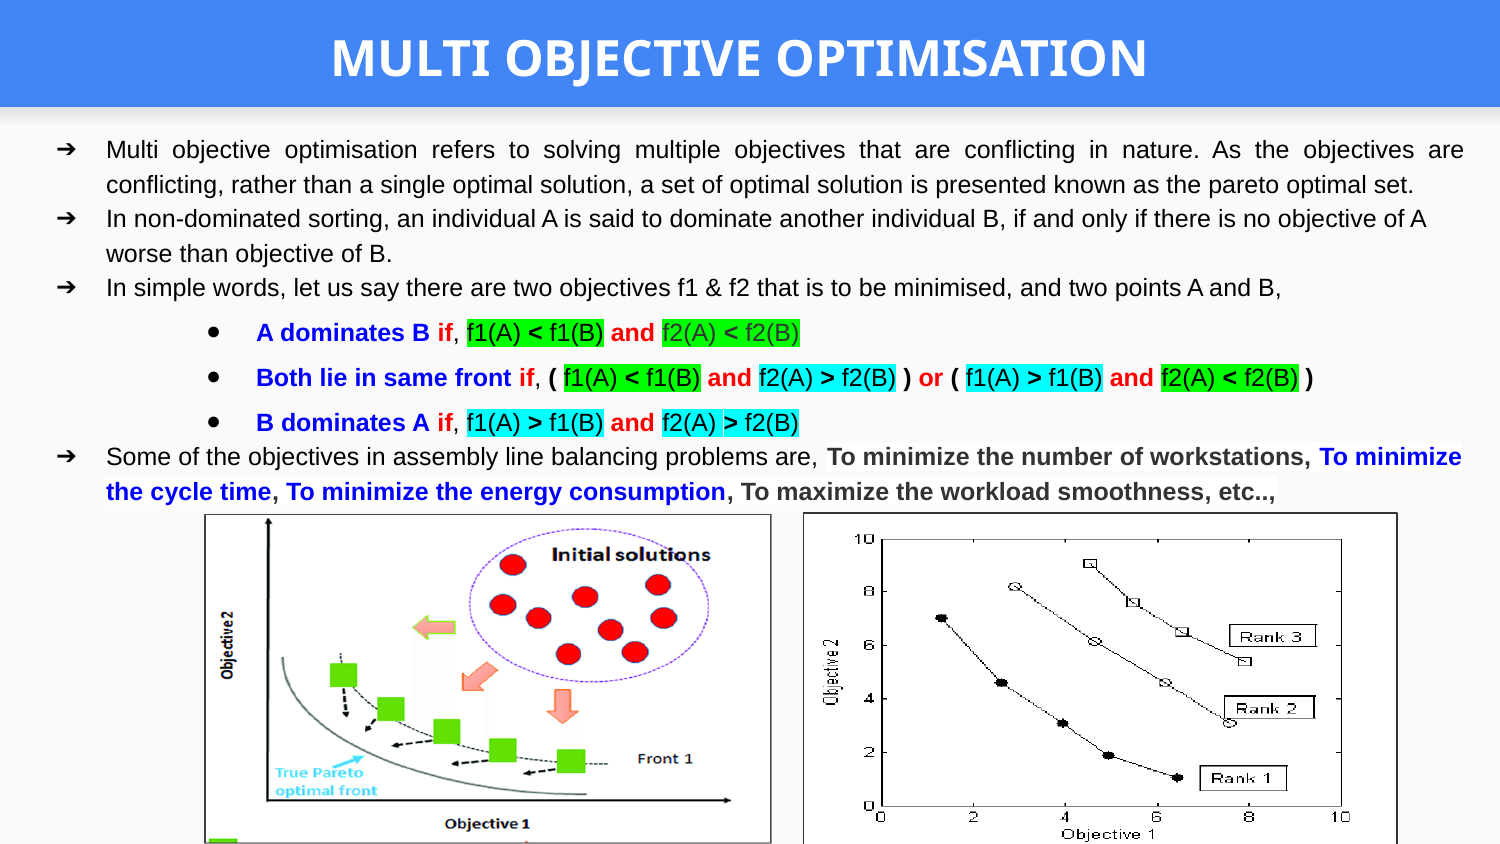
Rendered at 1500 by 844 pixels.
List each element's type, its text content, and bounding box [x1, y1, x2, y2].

title MULTI OBJECTIVE OPTIMISATION [16, 2, 1464, 102]
text_box Multi objective optimisation refers to solving multiple objectives that are conflicting in nature. As the objectives are conflicting, rather than a single optimal solution, a set of optimal solution is presented known as the pareto optimal set. In non-dominated sorting, an individual A is said to dominate another individual B, if and only if there is no objective of A worse than objective of B. In simple words, let us say there are two objectives f1 & f2 that is to be minimised, and two points A and B, A dominates B if, f1(A) < f1(B) and f2(A) < f2(B) Both lie in same front if, ( f1(A) < f1(B) and f2(A) > f2(B) ) or ( f1(A) > f1(B) and f2(A) < f2(B) ) B dominates A if, f1(A) > f1(B) and f2(A) > f2(B) Some of the objectives in assembly line balancing problems are, To minimize the number of workstations, To minimize the cycle time, To minimize the energy consumption, To maximize the workload smoothness, etc.., [16, 114, 1483, 521]
picture [803, 513, 1397, 844]
picture [202, 513, 772, 844]
